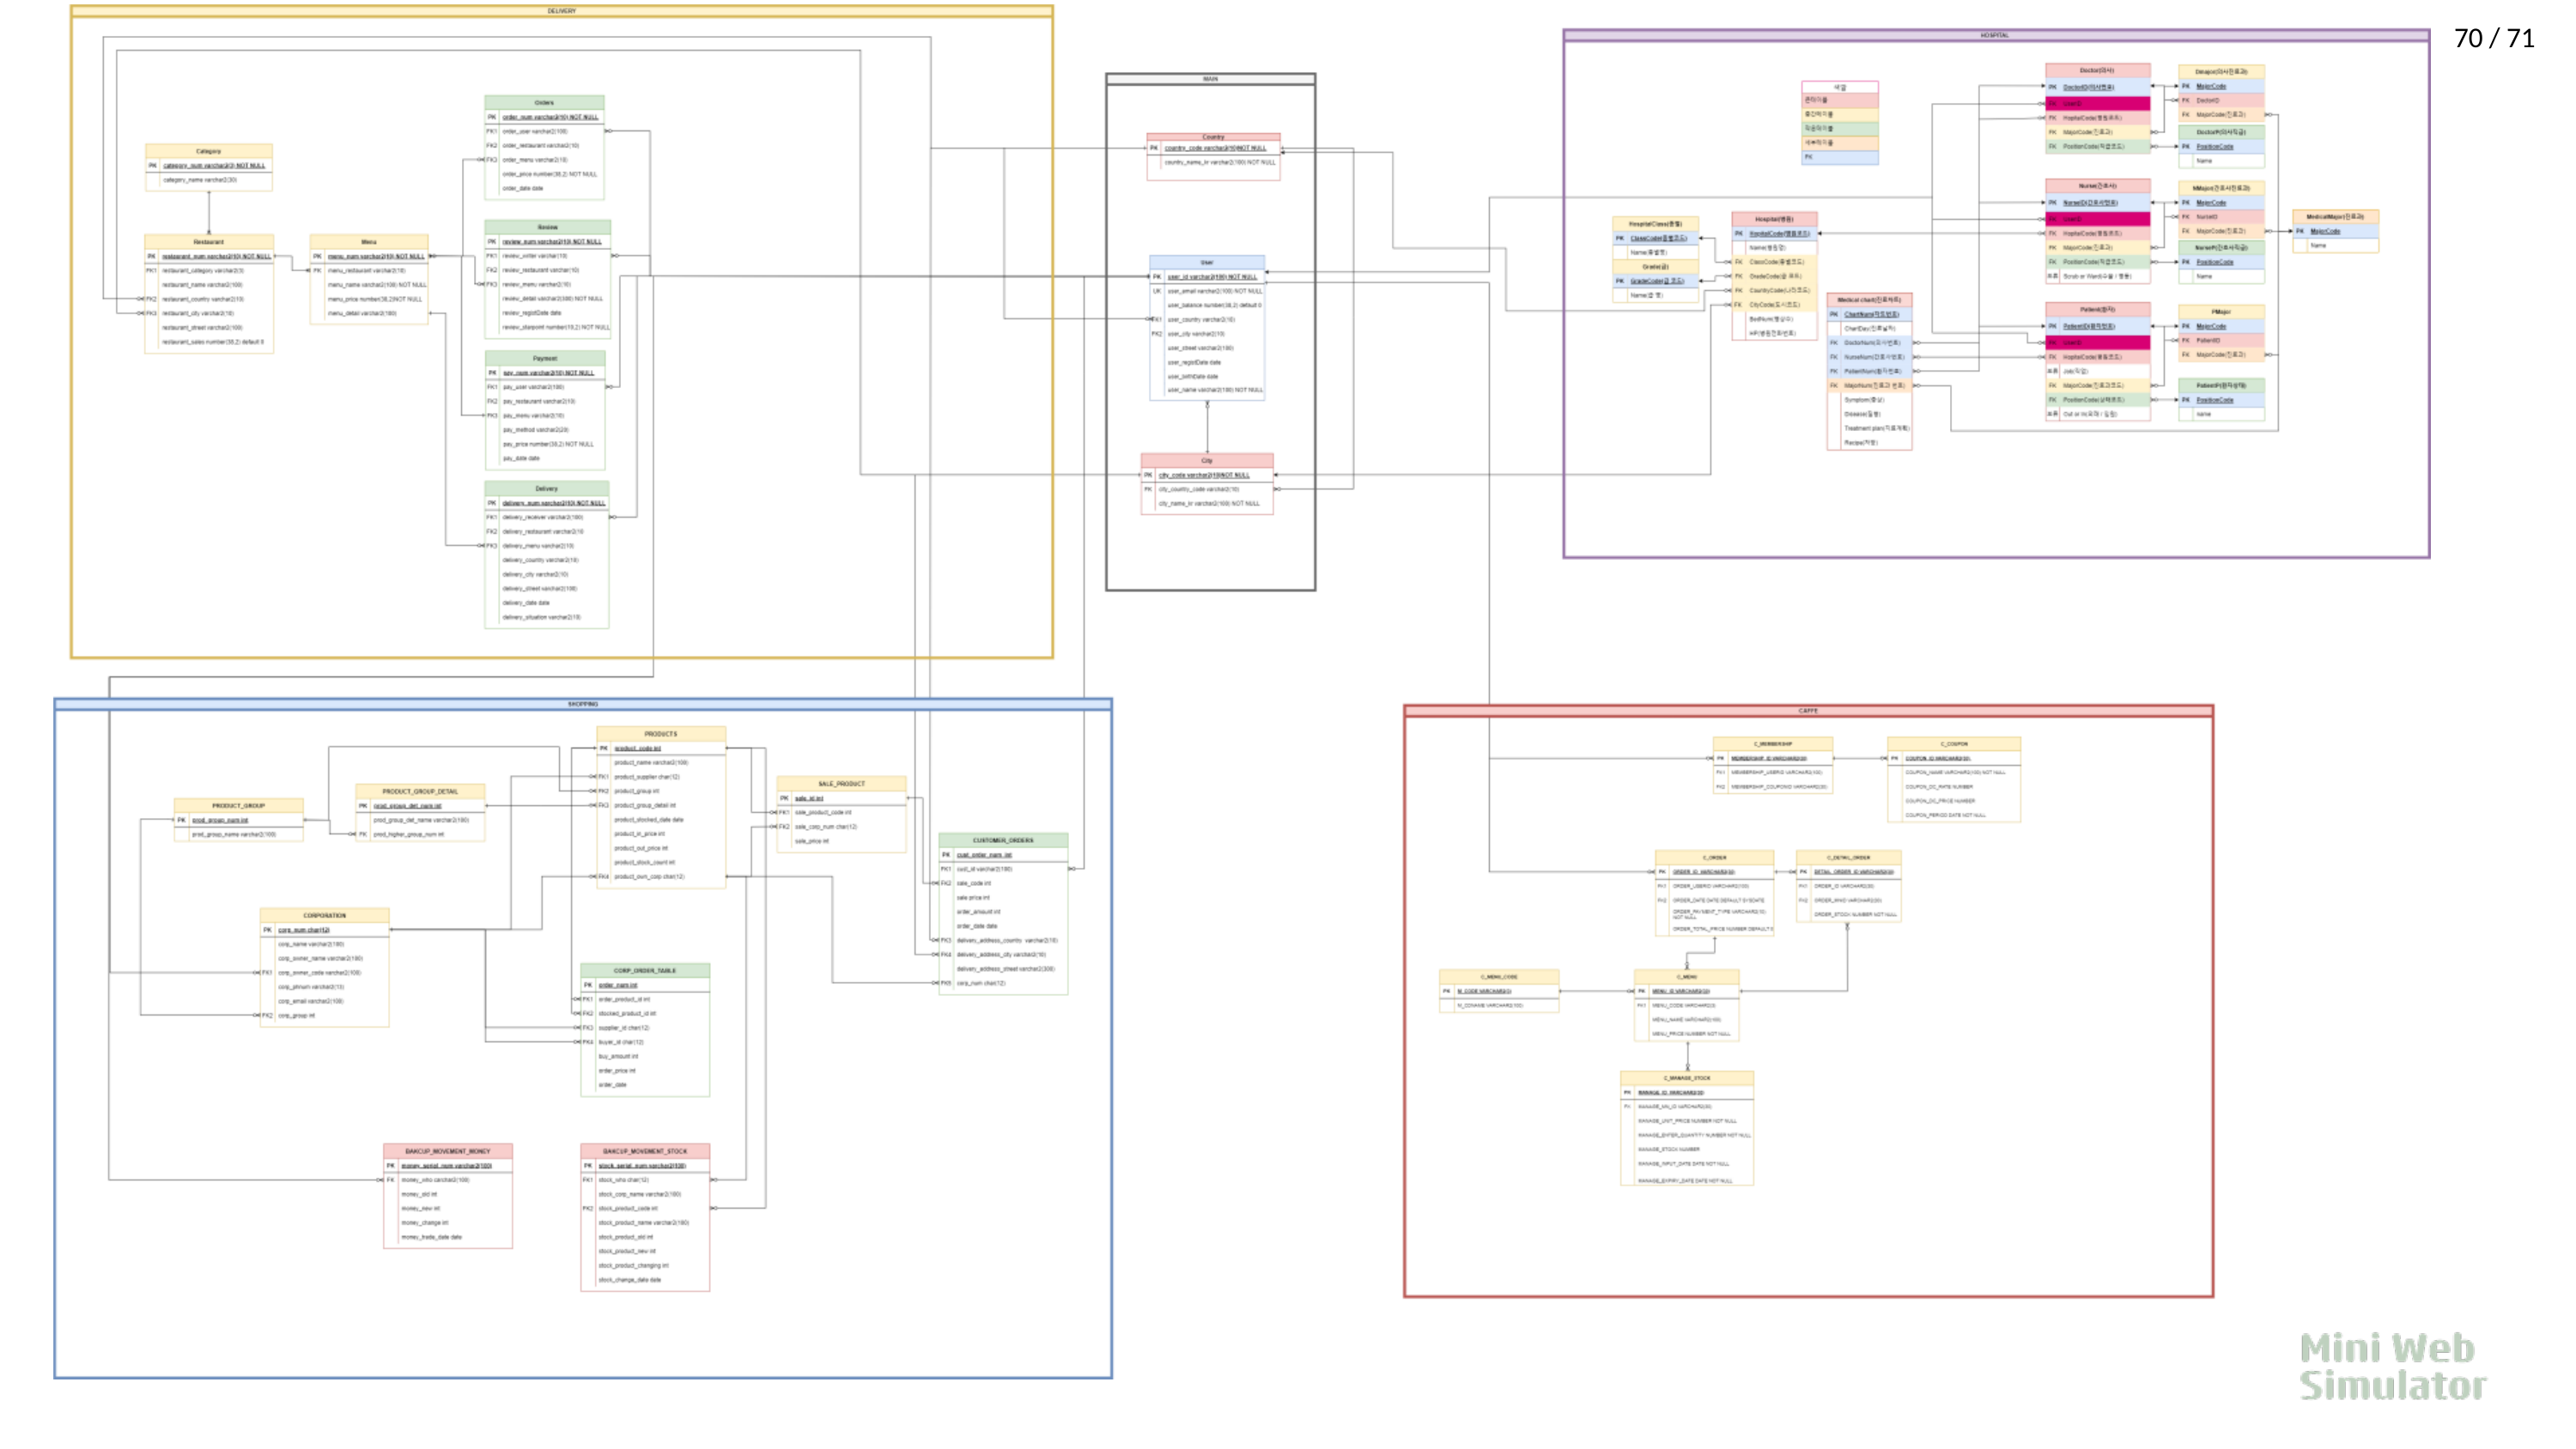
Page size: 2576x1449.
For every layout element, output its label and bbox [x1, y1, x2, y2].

picture [2294, 1322, 2503, 1428]
text_box [53, 4, 2431, 1379]
